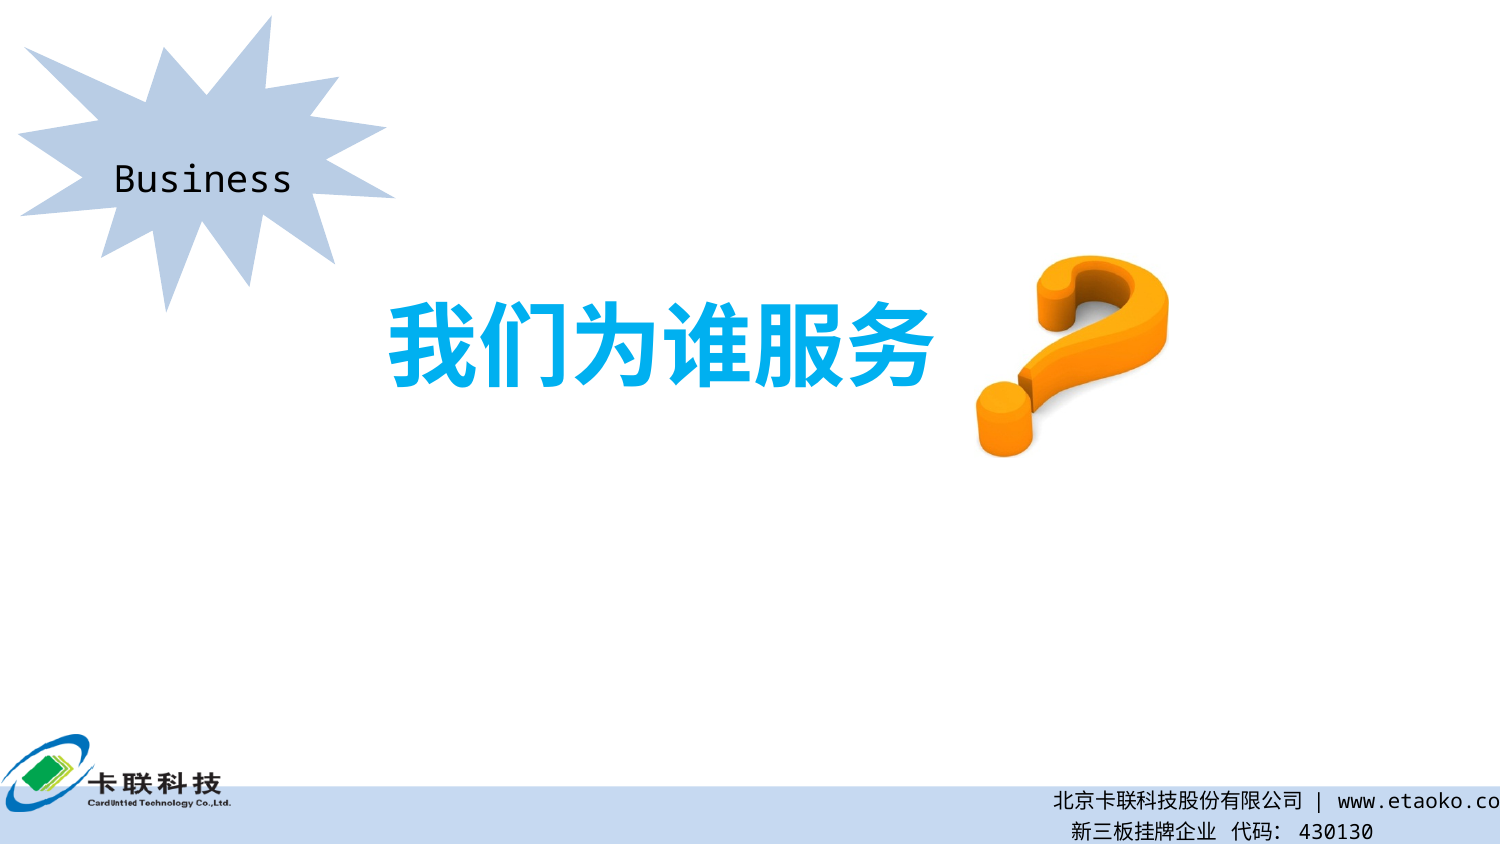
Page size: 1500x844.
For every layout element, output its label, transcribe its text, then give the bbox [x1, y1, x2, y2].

picture [974, 253, 1169, 458]
text_box 我们为谁服务 [371, 280, 969, 405]
text_box Business [17, 15, 396, 313]
picture [1, 734, 231, 812]
